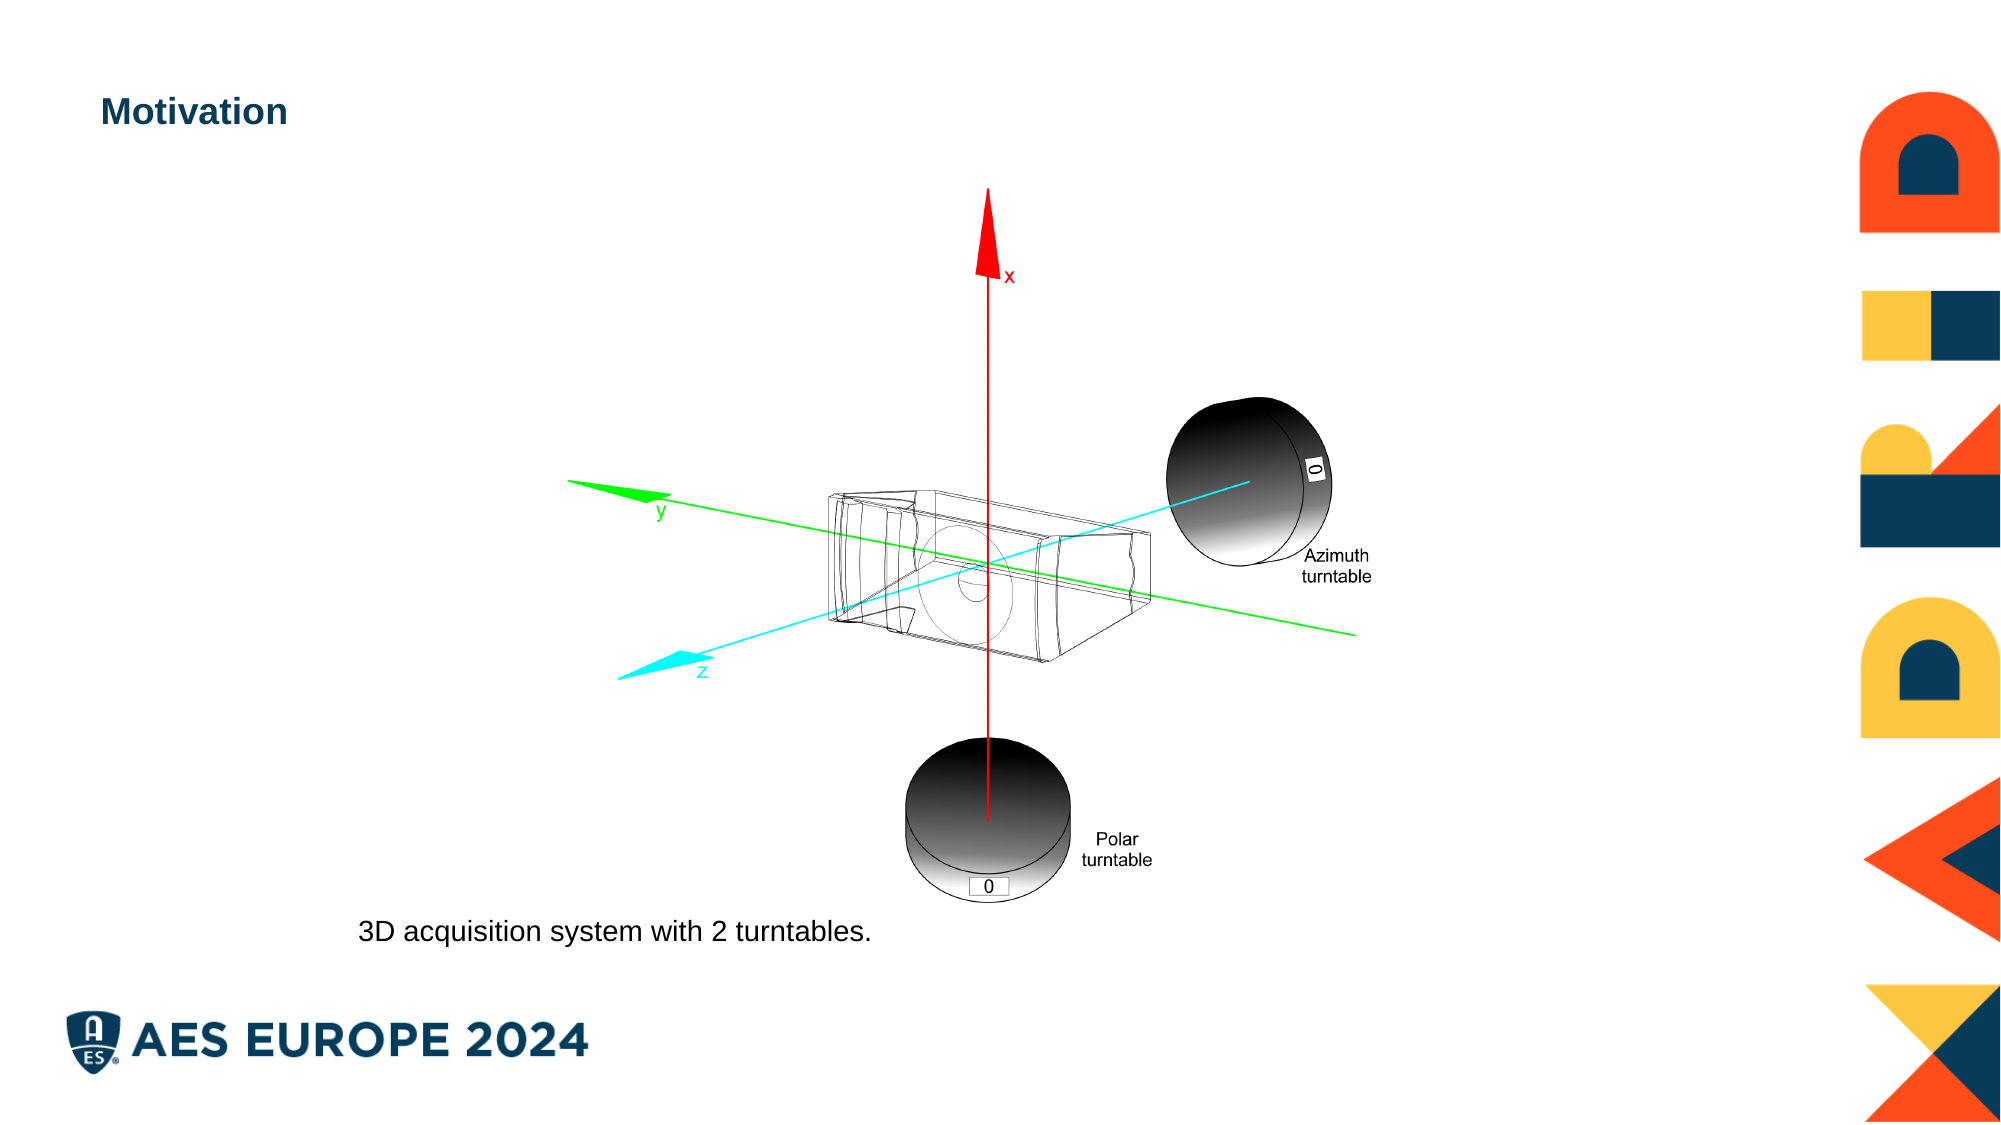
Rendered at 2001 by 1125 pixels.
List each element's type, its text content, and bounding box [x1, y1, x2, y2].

picture [0, 0, 2001, 1125]
text_box Motivation [85, 84, 1807, 214]
text_box 3D acquisition system with 2 turntables. [343, 909, 1694, 954]
